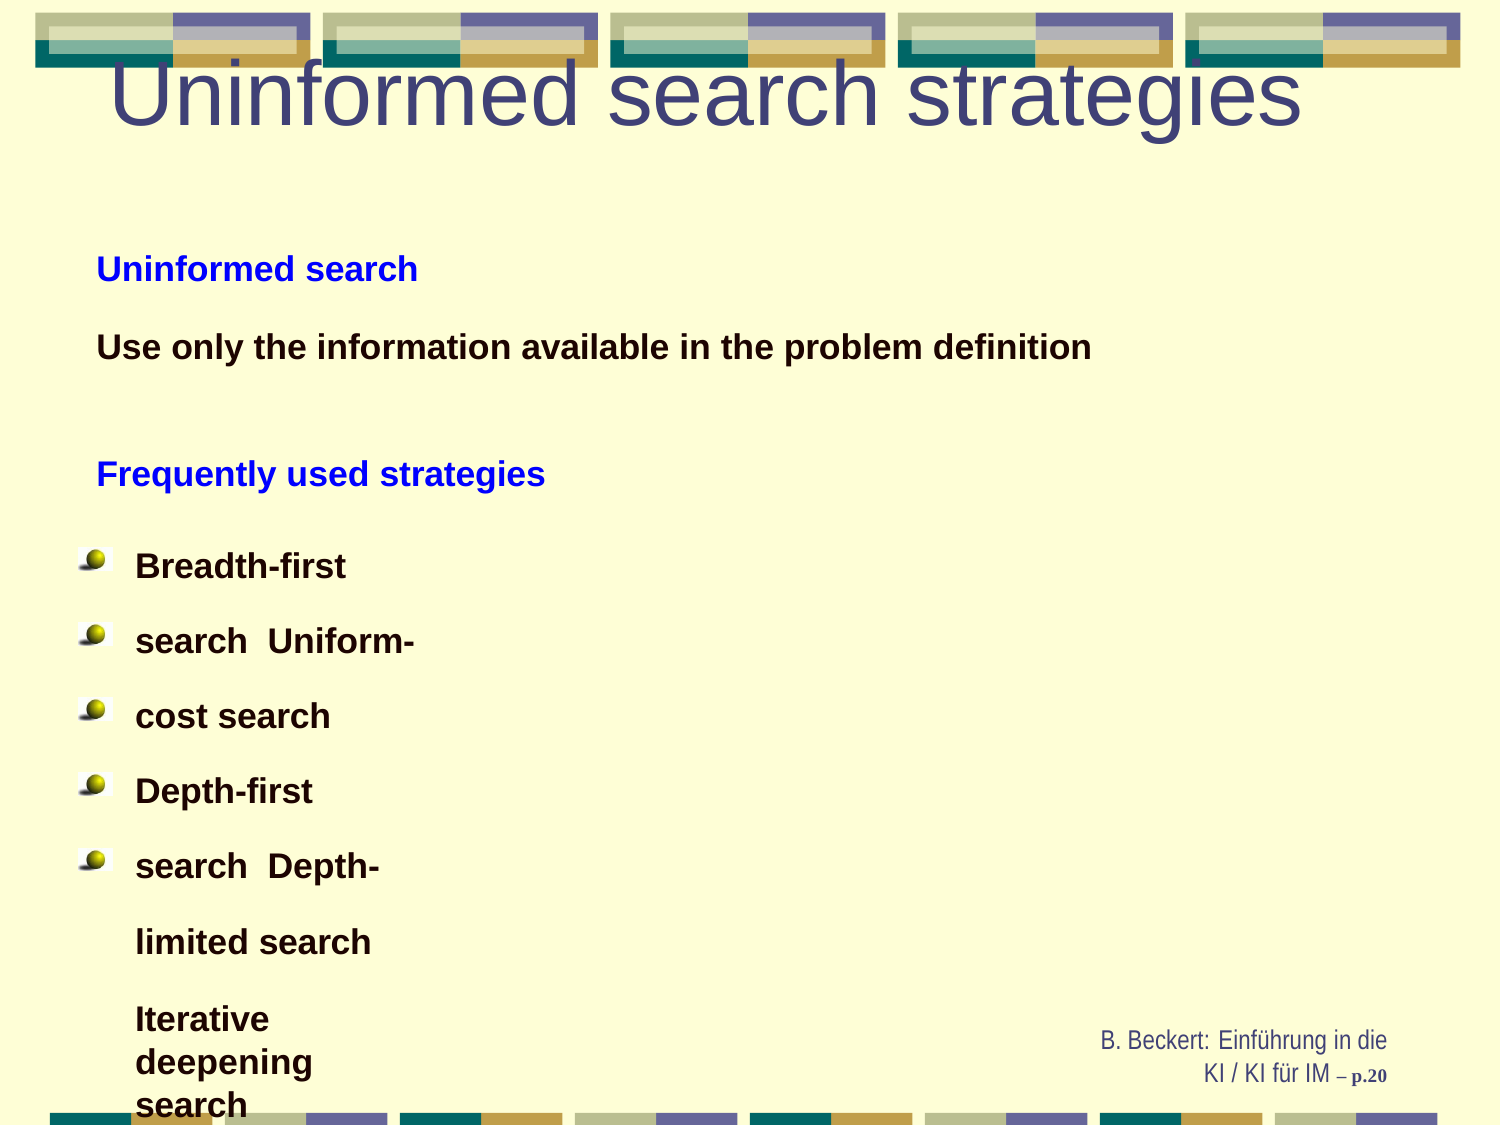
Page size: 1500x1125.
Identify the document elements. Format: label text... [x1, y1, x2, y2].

text_box Uninformed search Use only the information available in the problem definition Frequently used strategies Breadth-first search Uniform-cost search Depth-first search Depth-limited search Iterative deepening search [94, 243, 1104, 1125]
picture [77, 547, 113, 571]
slide_number B. Beckert: Einführung in die KI / KI für IM – p.20 [1074, 434, 1388, 1088]
picture [77, 847, 113, 871]
title Uninformed search strategies [88, 0, 1322, 183]
picture [77, 772, 113, 796]
picture [77, 622, 113, 646]
picture [77, 697, 113, 721]
